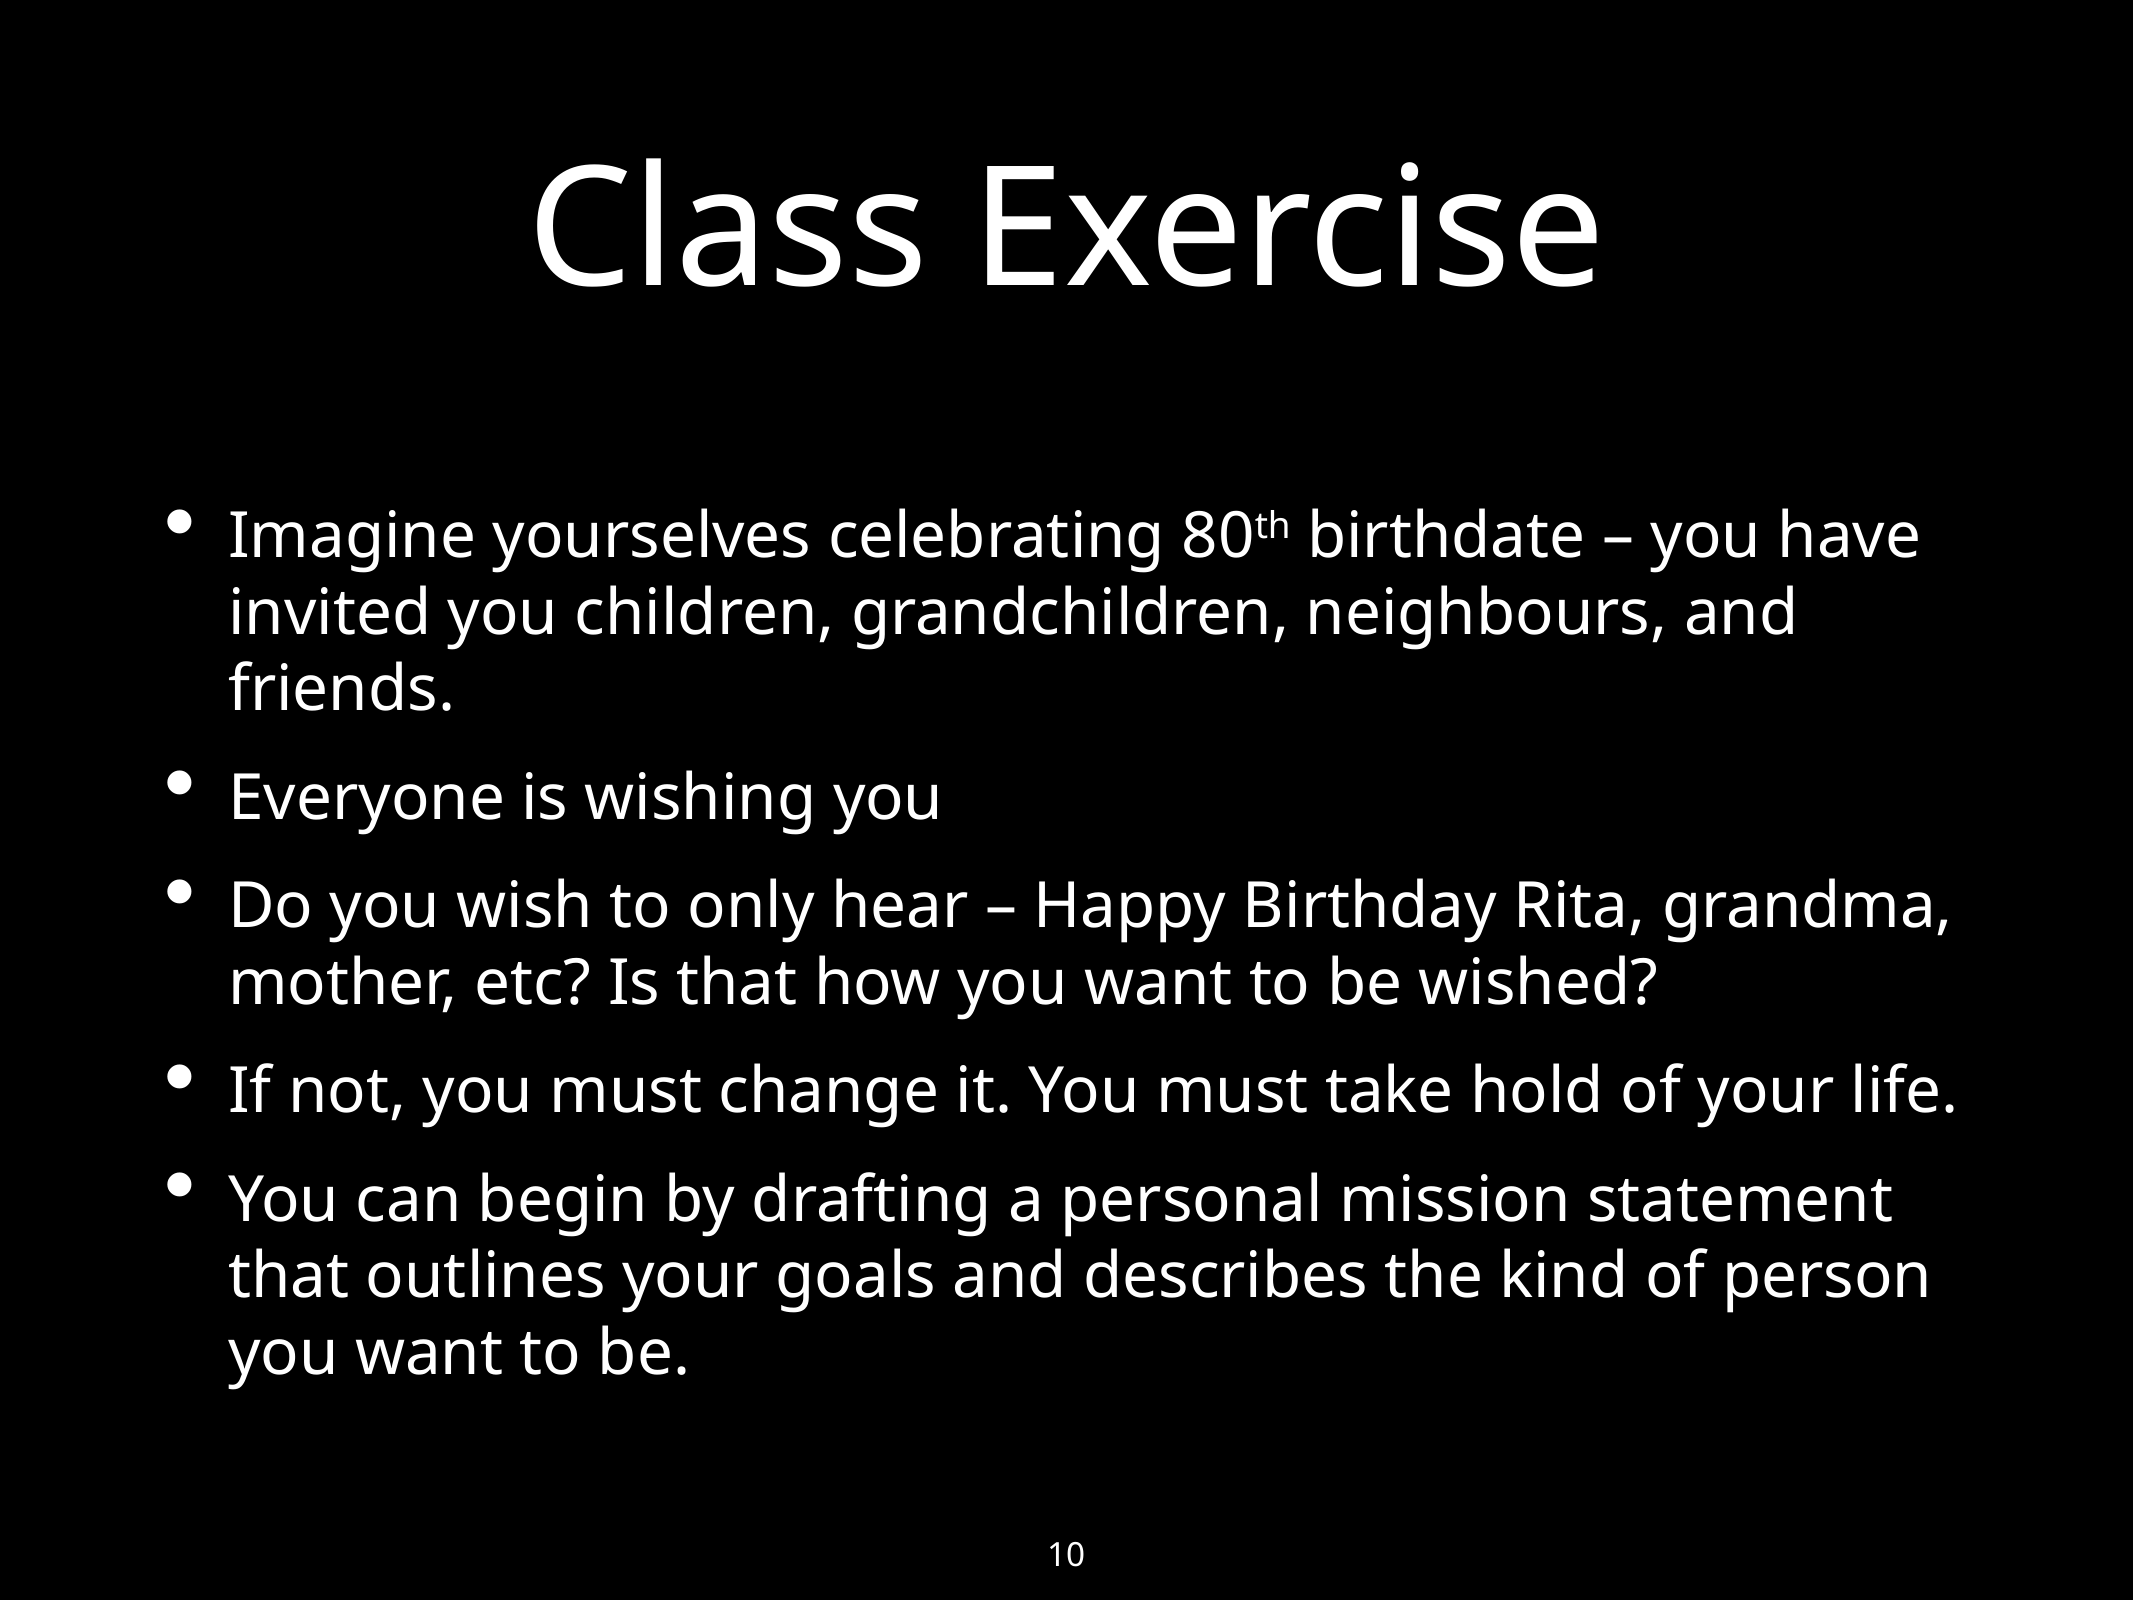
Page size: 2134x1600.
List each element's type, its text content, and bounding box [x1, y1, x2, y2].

list Imagine yourselves celebrating 80th birthdate – you have invited you children, grandchildren, neighbours, and friends. Everyone is wishing you Do you wish to only hear – Happy Birthday Rita, grandma, mother, etc? Is that how you want to be wished? If not, you must change it. You must take hold of your life. You can begin by drafting a personal mission statement that outlines your goals and describes the kind of person you want to be. [155, 424, 1978, 1457]
title Class Exercise [155, 41, 1978, 397]
slide_number 10 [1037, 1524, 1095, 1579]
